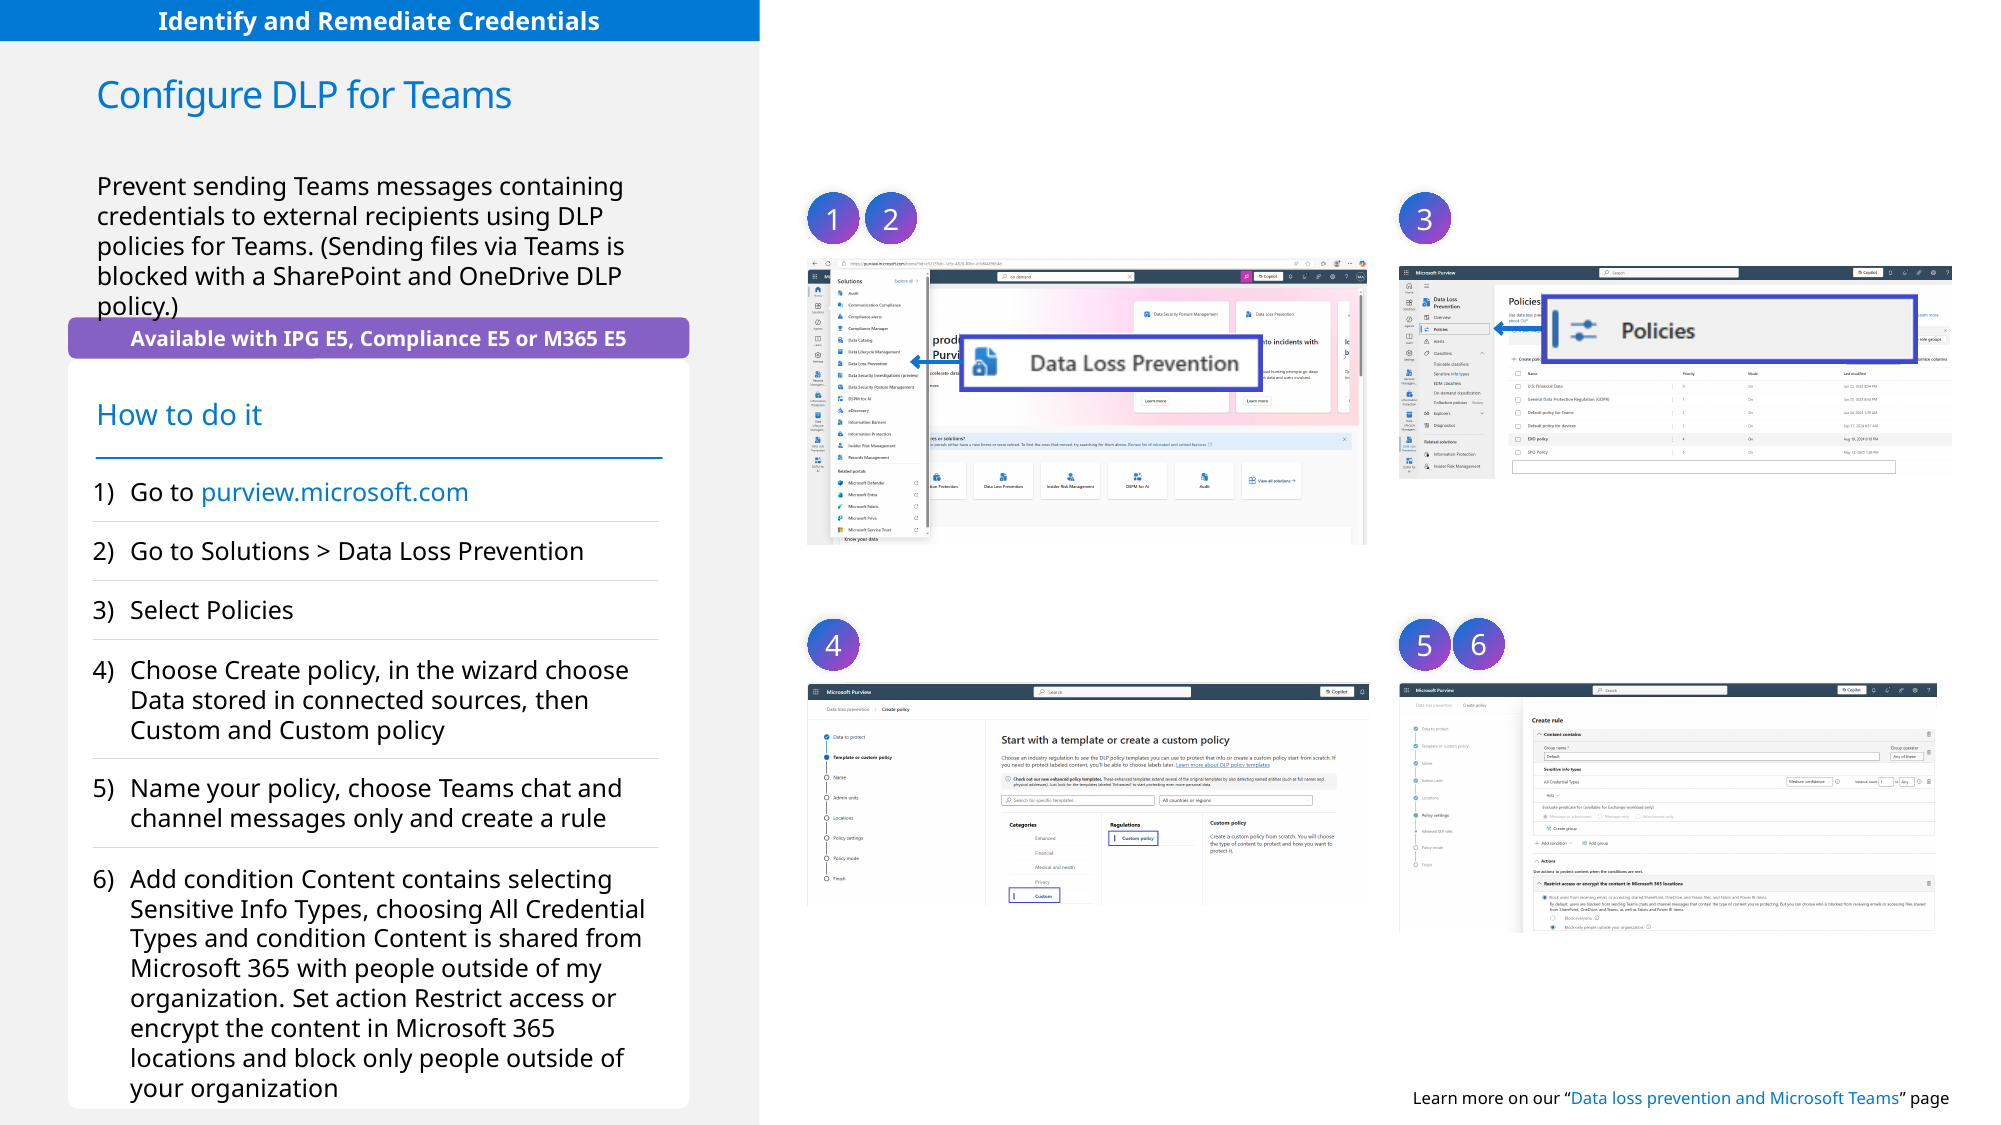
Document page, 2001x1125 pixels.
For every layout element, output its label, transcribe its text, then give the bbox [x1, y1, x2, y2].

picture [1398, 266, 1952, 479]
text_box 2 [865, 192, 917, 244]
text_box Go to Solutions > Data Loss Prevention [92, 535, 659, 566]
text_box Prevent sending Teams messages containing credentials to external recipients using DLP policies for Teams. (Sending files via Teams is blocked with a SharePoint and OneDrive DLP policy.) [96, 170, 663, 351]
text_box Identify and Remediate Credentials [0, 0, 760, 42]
picture [807, 681, 1369, 906]
text_box [67, 359, 691, 1110]
text_box Available with IPG E5, Compliance E5 or M365 E5 [68, 317, 690, 359]
text_box 1 [807, 192, 860, 244]
text_box 6 [1453, 618, 1505, 670]
text_box 3 [1399, 192, 1451, 244]
text_box Name your policy, choose Teams chat and channel messages only and create a rule [92, 772, 677, 833]
text_box Choose Create policy, in the wizard choose Data stored in connected sources, then Custom and Custom policy [92, 654, 659, 745]
text_box Configure DLP for Teams [96, 70, 662, 117]
picture [807, 257, 1367, 545]
text_box Go to purview.microsoft.com [92, 476, 659, 511]
text_box Select Policies [92, 594, 659, 625]
text_box 4 [807, 619, 860, 671]
picture [1398, 681, 1937, 933]
text_box How to do it [96, 400, 661, 432]
text_box 5 [1399, 619, 1449, 671]
text_box Add condition Content contains selecting Sensitive Info Types, choosing All Credential Types and condition Content is shared from Microsoft 365 with people outside of my organization. Set action Restrict access or encrypt the content in Microsoft 365 locations and block only people outside of your organization [92, 863, 663, 1103]
text_box Learn more on our “Data loss prevention and Microsoft Teams” page [1194, 1088, 1950, 1112]
